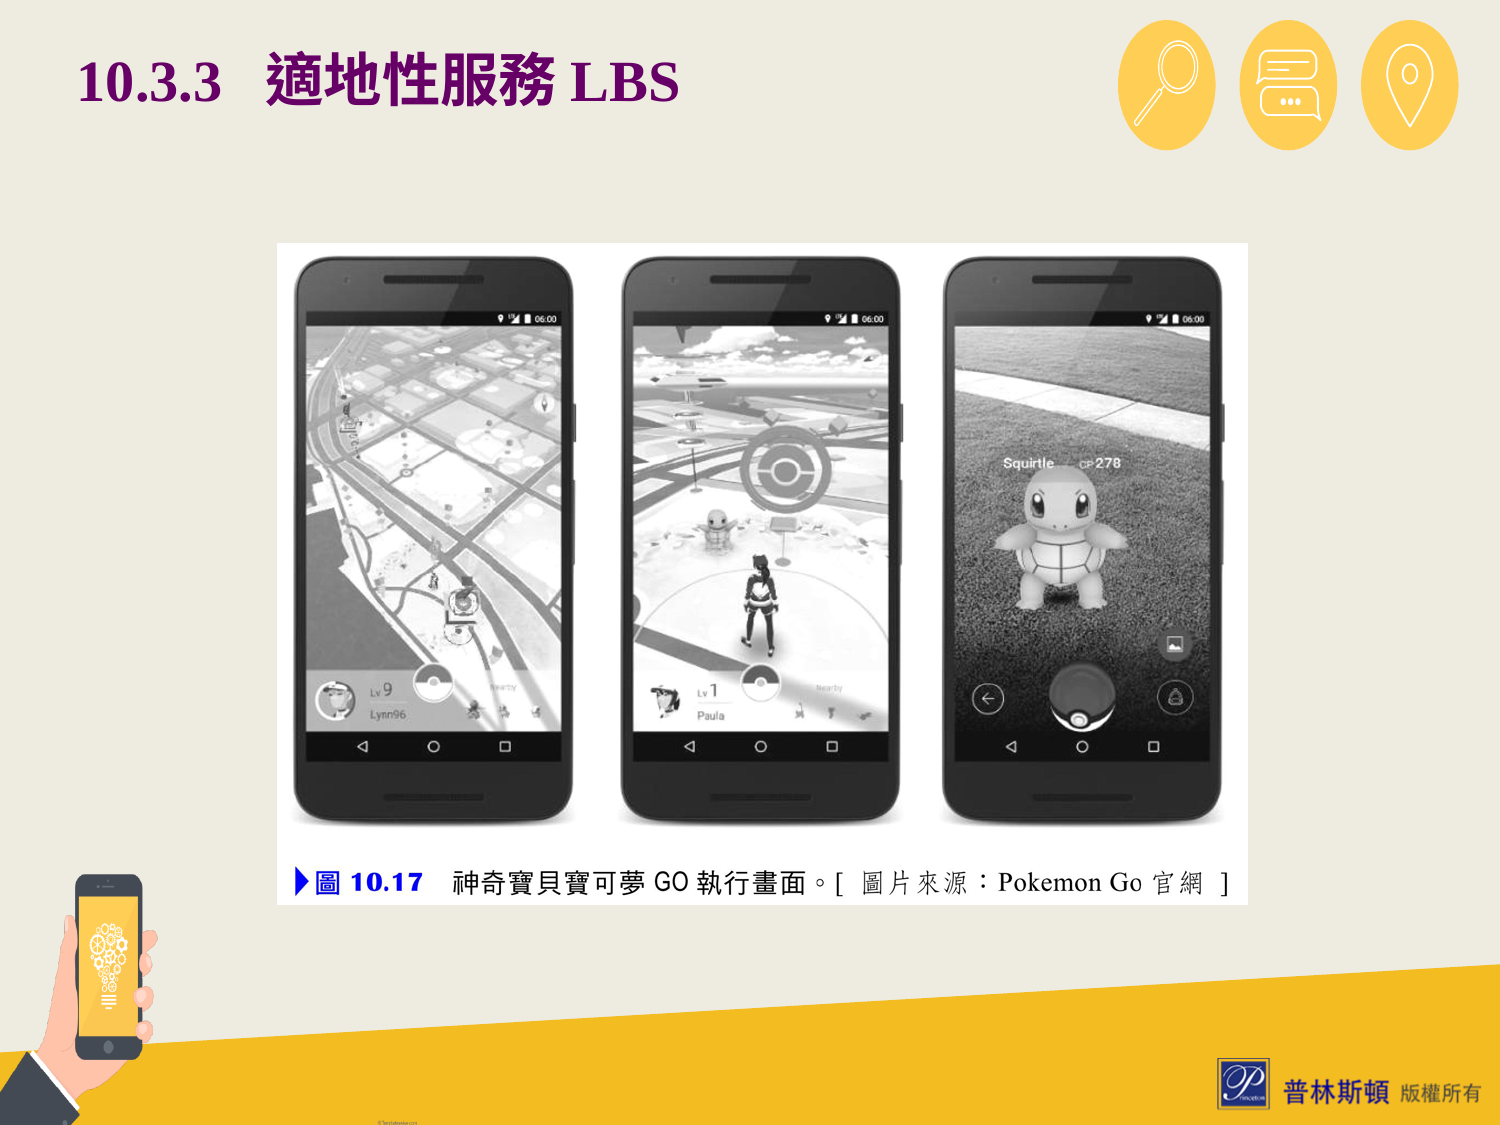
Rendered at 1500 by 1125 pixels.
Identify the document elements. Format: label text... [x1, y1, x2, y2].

picture [0, 243, 1248, 1125]
picture [1217, 1058, 1500, 1125]
title 10.3.3 適地性服務LBS [76, 19, 1459, 114]
